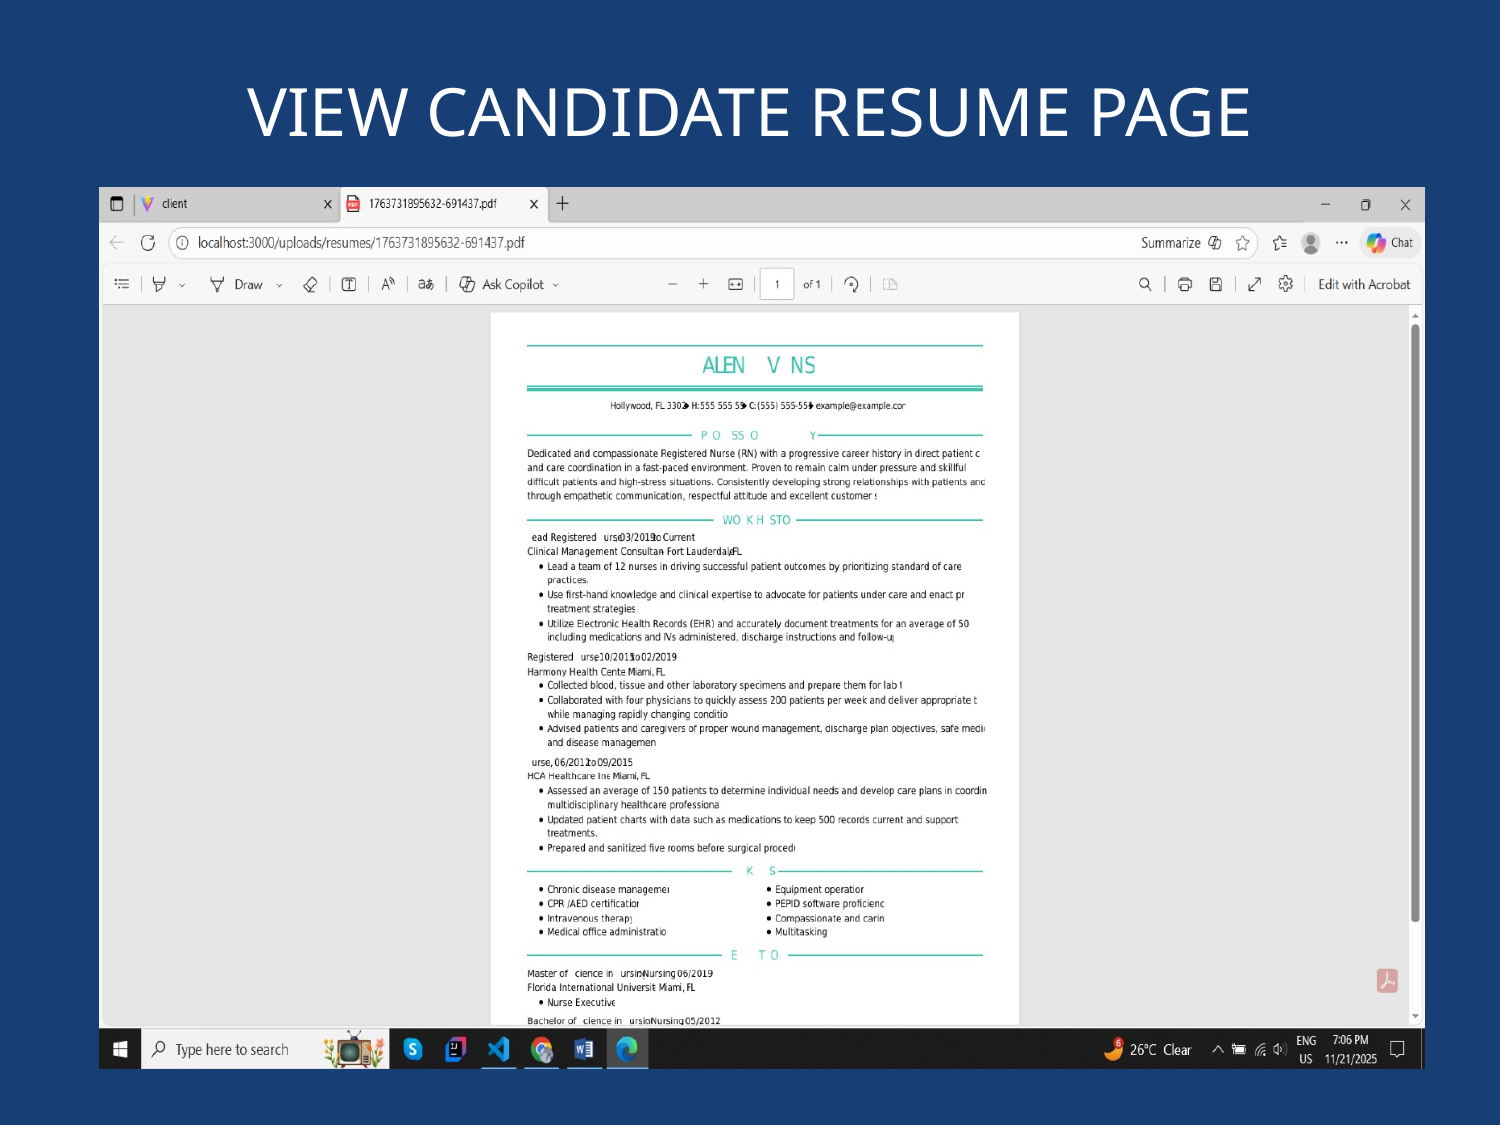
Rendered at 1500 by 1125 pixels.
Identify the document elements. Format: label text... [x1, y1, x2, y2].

text_box VIEW CANDIDATE RESUME PAGE [0, 62, 1500, 158]
picture [99, 187, 1426, 1069]
